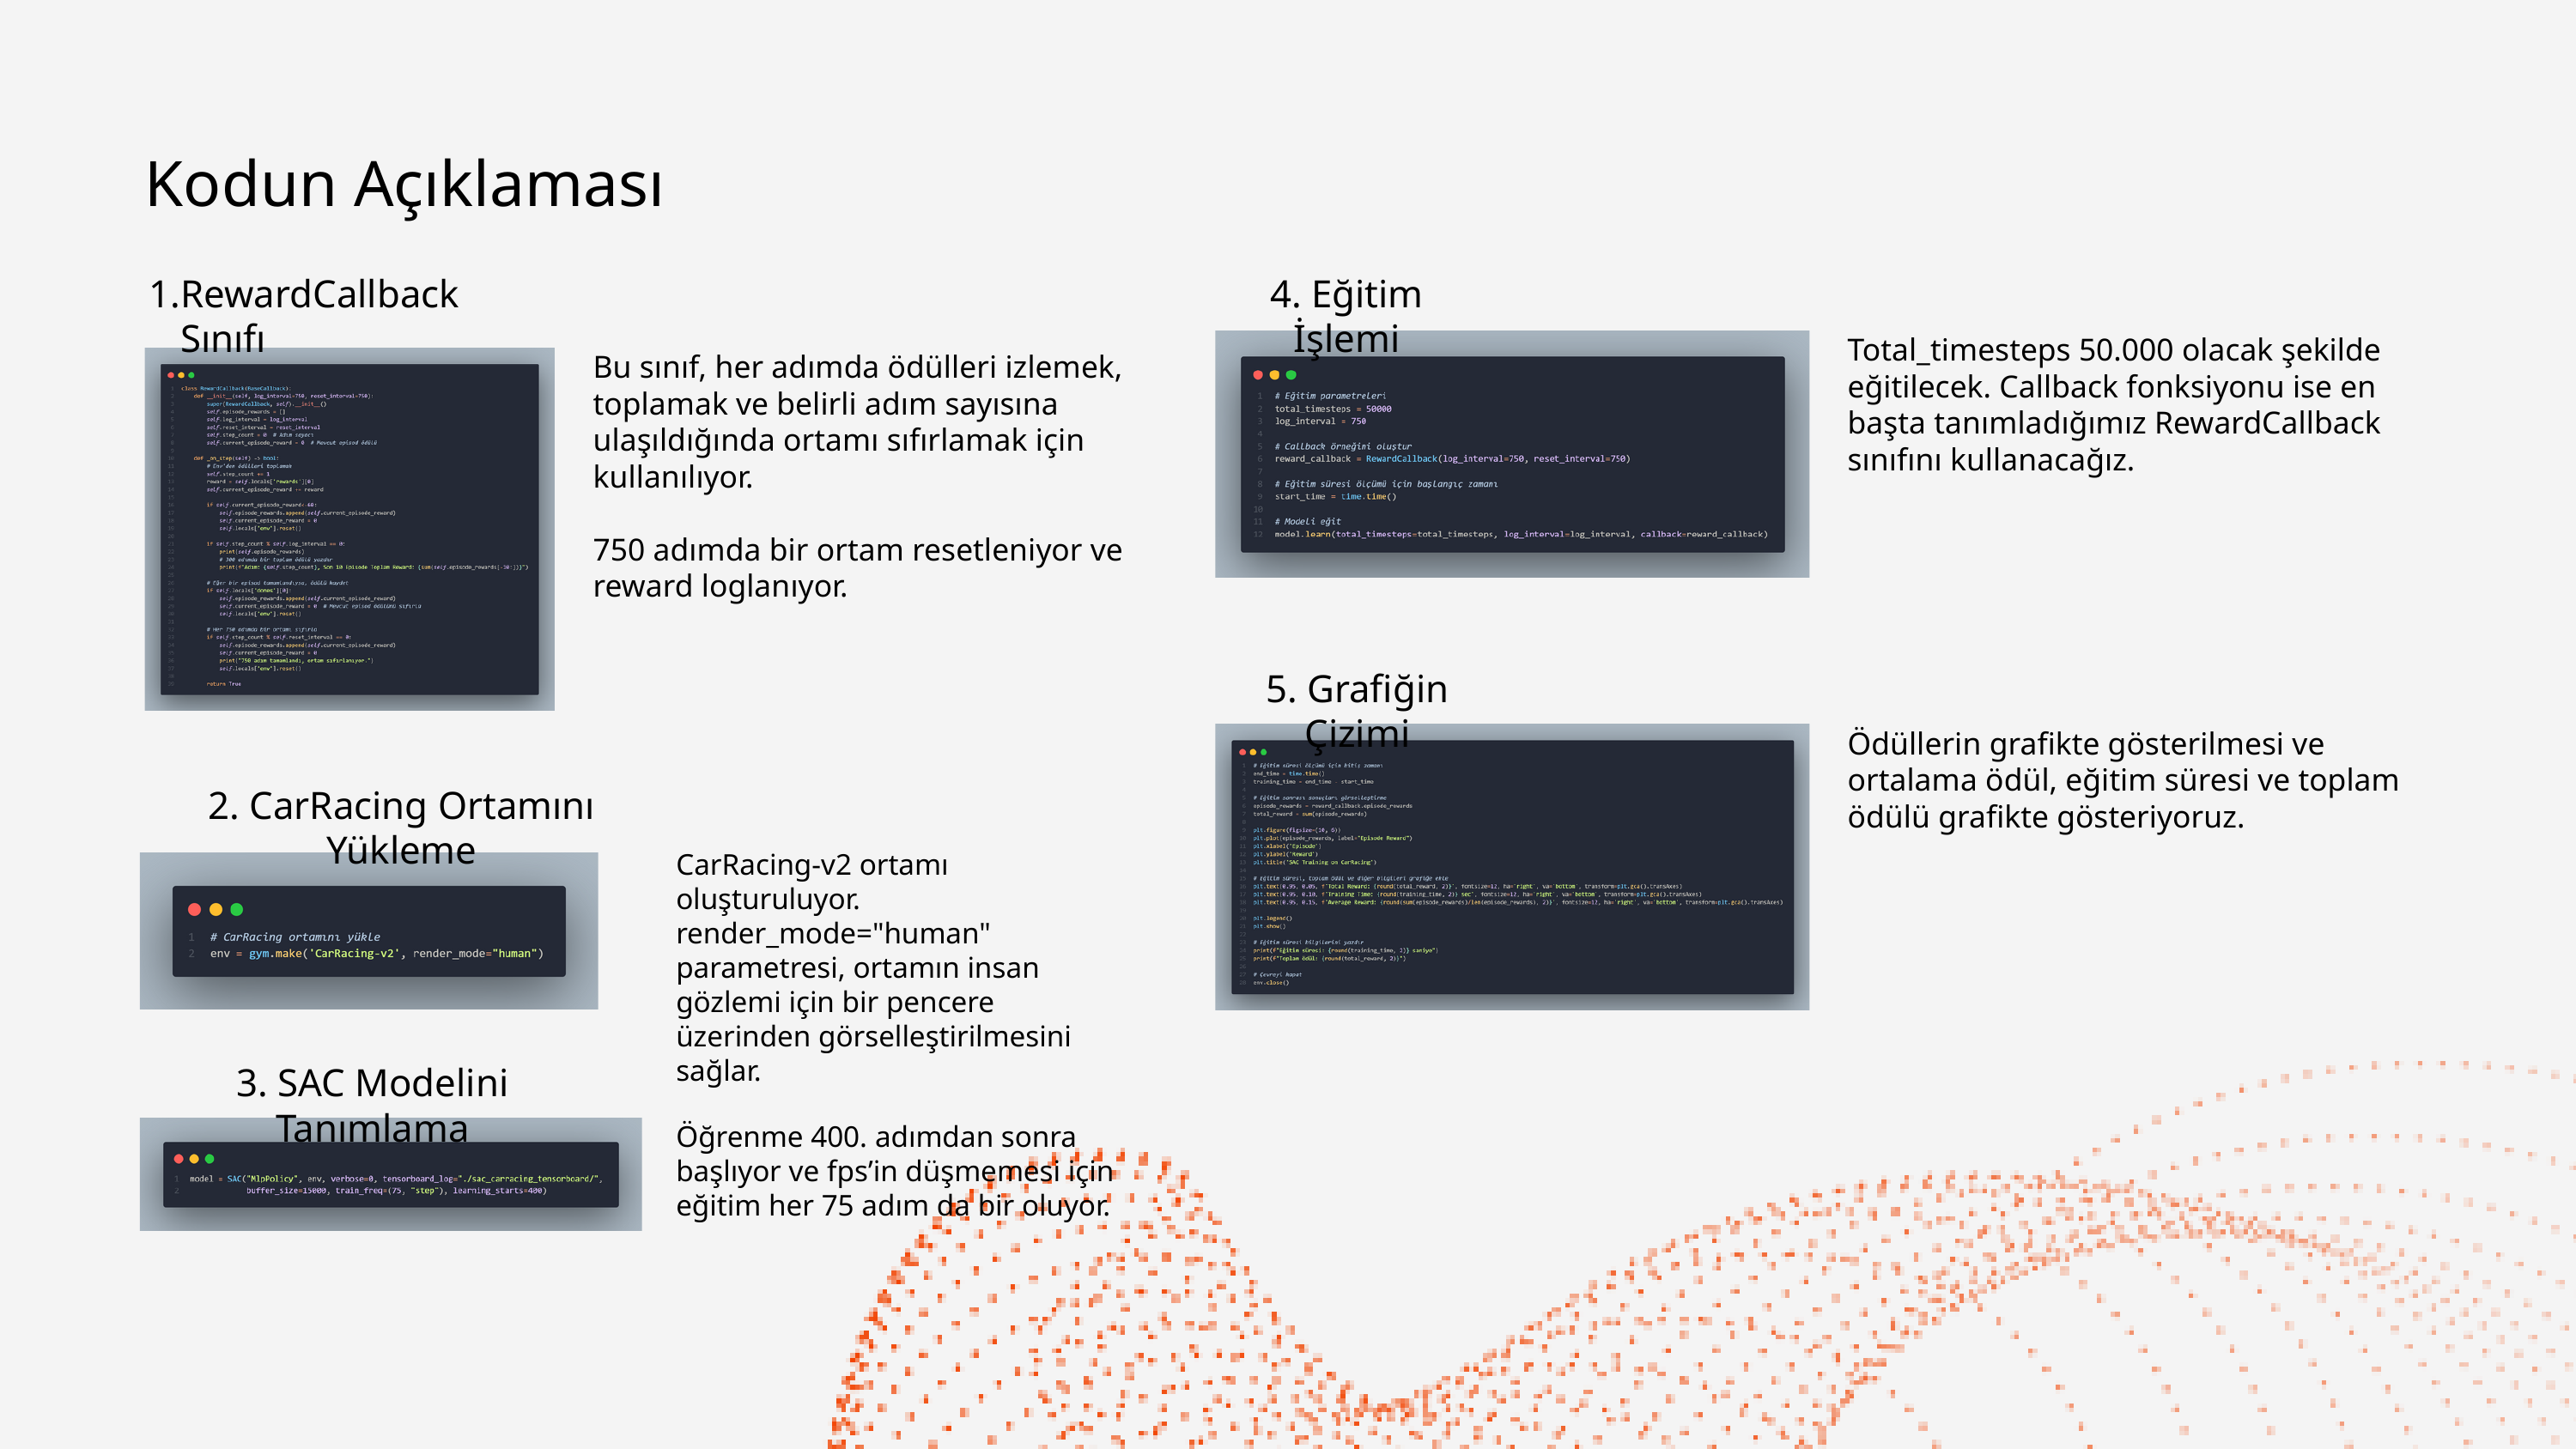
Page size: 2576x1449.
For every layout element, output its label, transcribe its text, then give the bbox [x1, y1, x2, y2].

text_box Öğrenme 400. adımdan sonra başlıyor ve fps’in düşmemesi için eğitim her 75 adım da bir oluyor. [676, 1118, 1122, 1222]
text_box 5. Grafiğin Çizimi [1215, 664, 1500, 755]
text_box [144, 361, 555, 711]
text_box 4. Eğitim İşlemi [1215, 270, 1479, 361]
text_box Kodun Açıklaması [144, 143, 868, 219]
text_box [1215, 330, 1810, 578]
text_box [139, 1118, 642, 1231]
text_box Total_timesteps 50.000 olacak şekilde eğitilecek. Callback fonksiyonu ise en başta tanımladığımız RewardCallback sınıfını kullanacağız. [1847, 330, 2432, 477]
text_box 3. SAC Modelini Tanımlama [142, 1059, 604, 1150]
text_box [814, 1061, 2576, 1449]
text_box [139, 872, 598, 1009]
text_box Bu sınıf, her adımda ödülleri izlemek, toplamak ve belirli adım sayısına ulaşıldığında ortamı sıfırlamak için kullanılıyor. 750 adımda bir ortam resetleniyor ve reward loglanıyor. [592, 348, 1177, 603]
text_box [1215, 724, 1810, 1010]
text_box RewardCallback Sınıfı [116, 270, 555, 361]
text_box Ödüllerin grafikte gösterilmesi ve ortalama ödül, eğitim süresi ve toplam ödülü grafikte gösteriyoruz. [1847, 724, 2432, 834]
text_box CarRacing-v2 ortamı oluşturuluyor. render_mode="human" parametresi, ortamın insan gözlemi için bir pencere üzerinden görselleştirilmesini sağlar. [676, 846, 1131, 1088]
text_box 2. CarRacing Ortamını Yükleme [139, 781, 665, 872]
